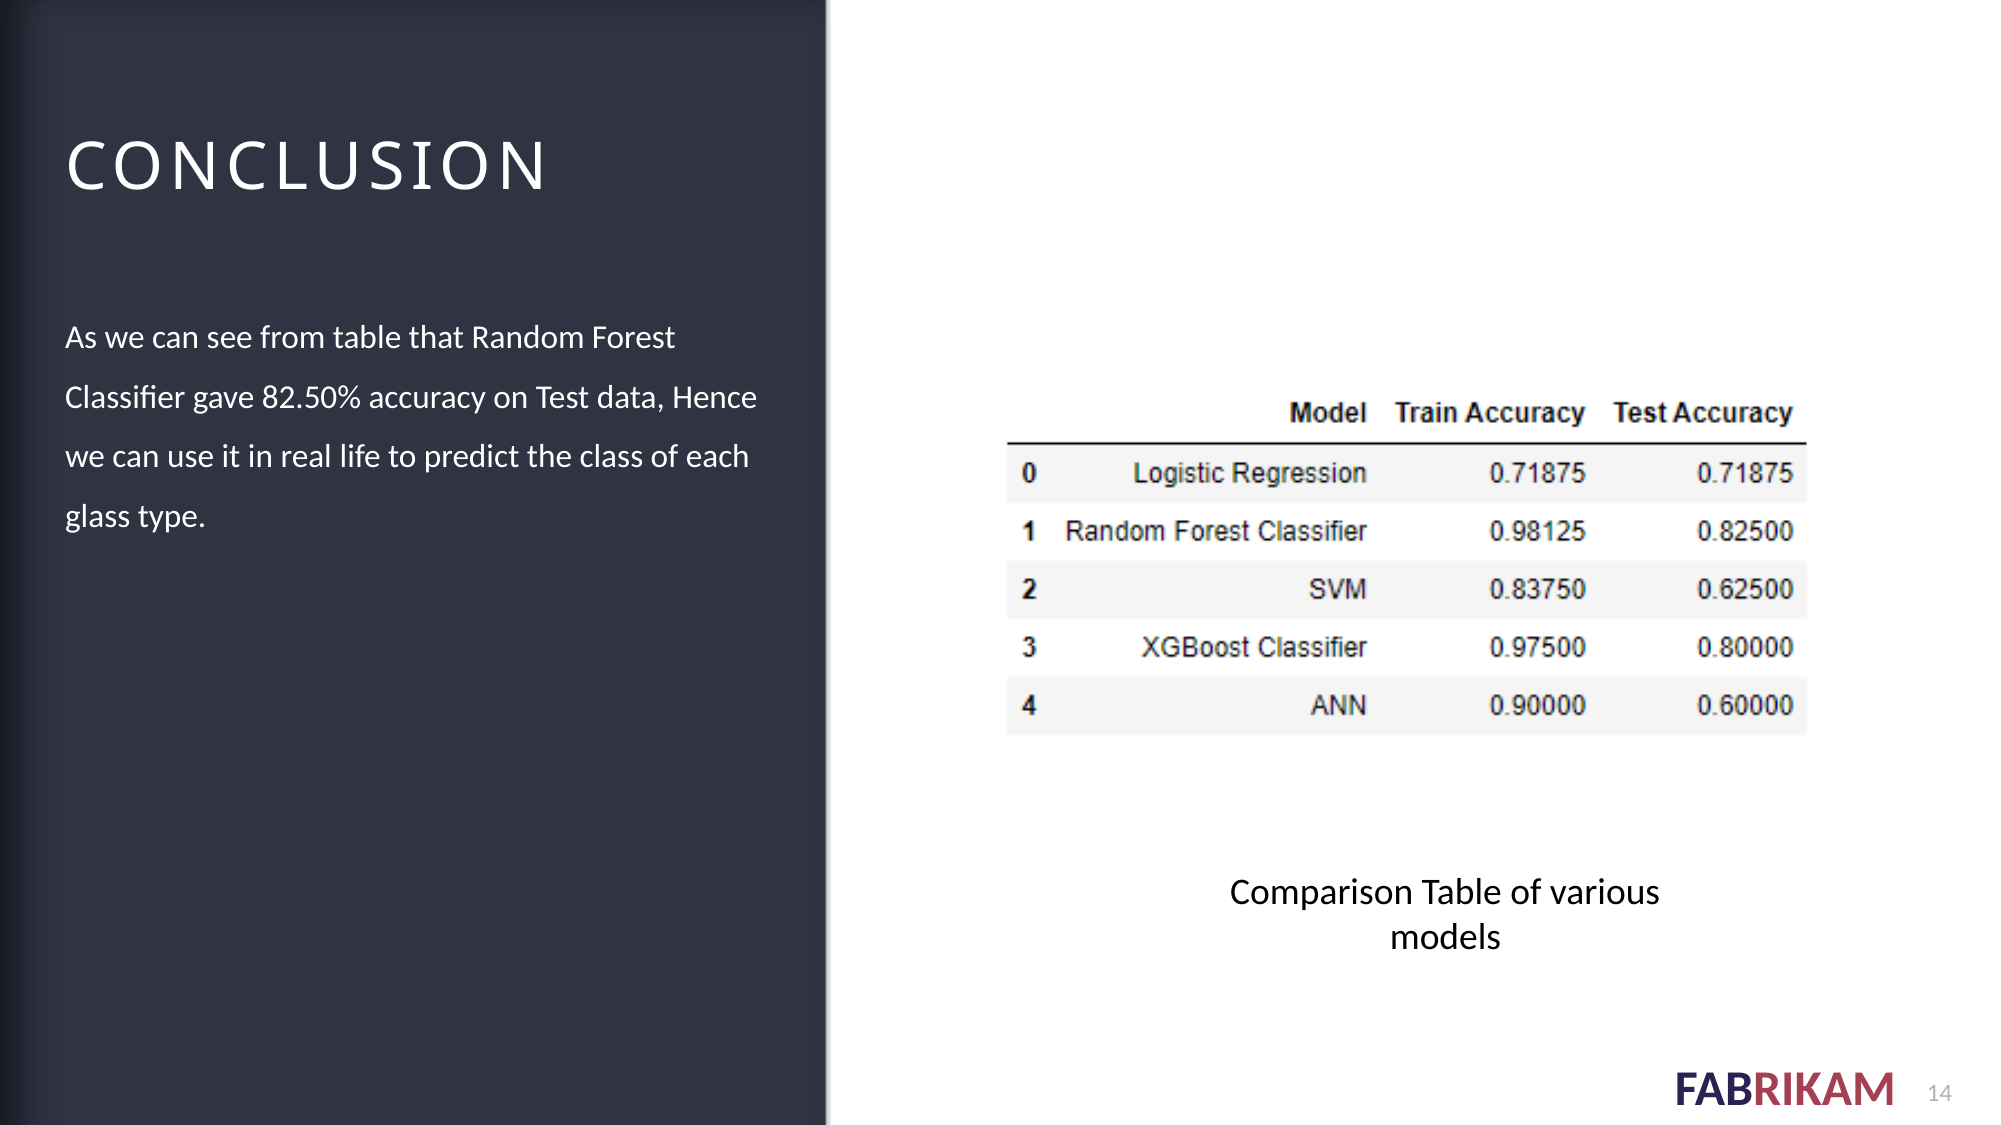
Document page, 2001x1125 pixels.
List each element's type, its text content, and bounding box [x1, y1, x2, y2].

text_box Comparison Table of various models [1169, 859, 1722, 964]
picture [999, 376, 1826, 749]
picture [0, 0, 831, 1125]
slide_number 14 [1894, 1061, 1968, 1121]
